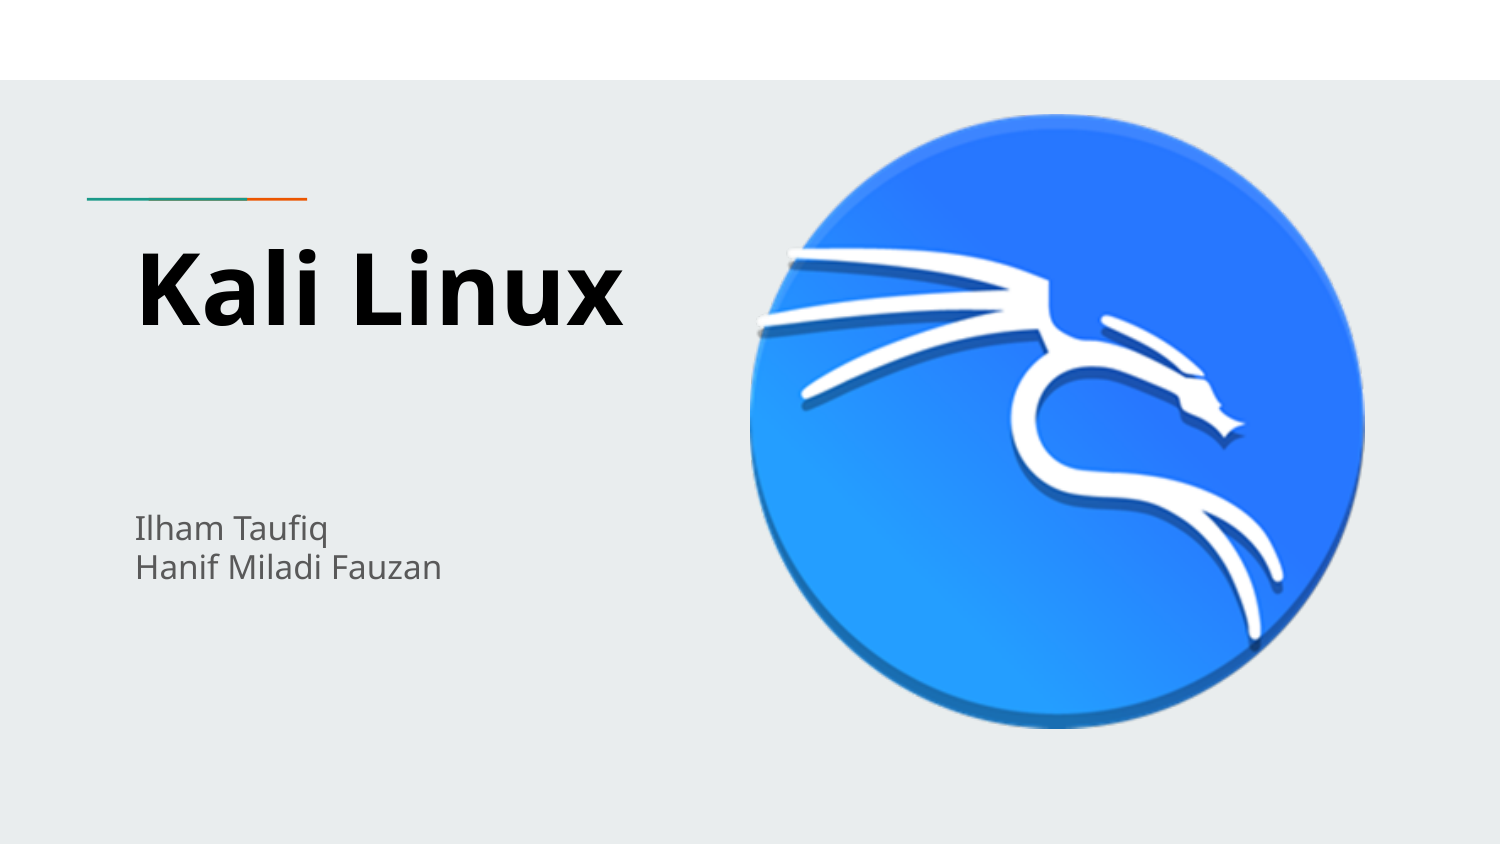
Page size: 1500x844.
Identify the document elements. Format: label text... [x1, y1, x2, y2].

subtitle Ilham Taufiq Hanif Miladi Fauzan [119, 491, 922, 844]
title Kali Linux [119, 210, 744, 484]
picture [749, 114, 1365, 730]
